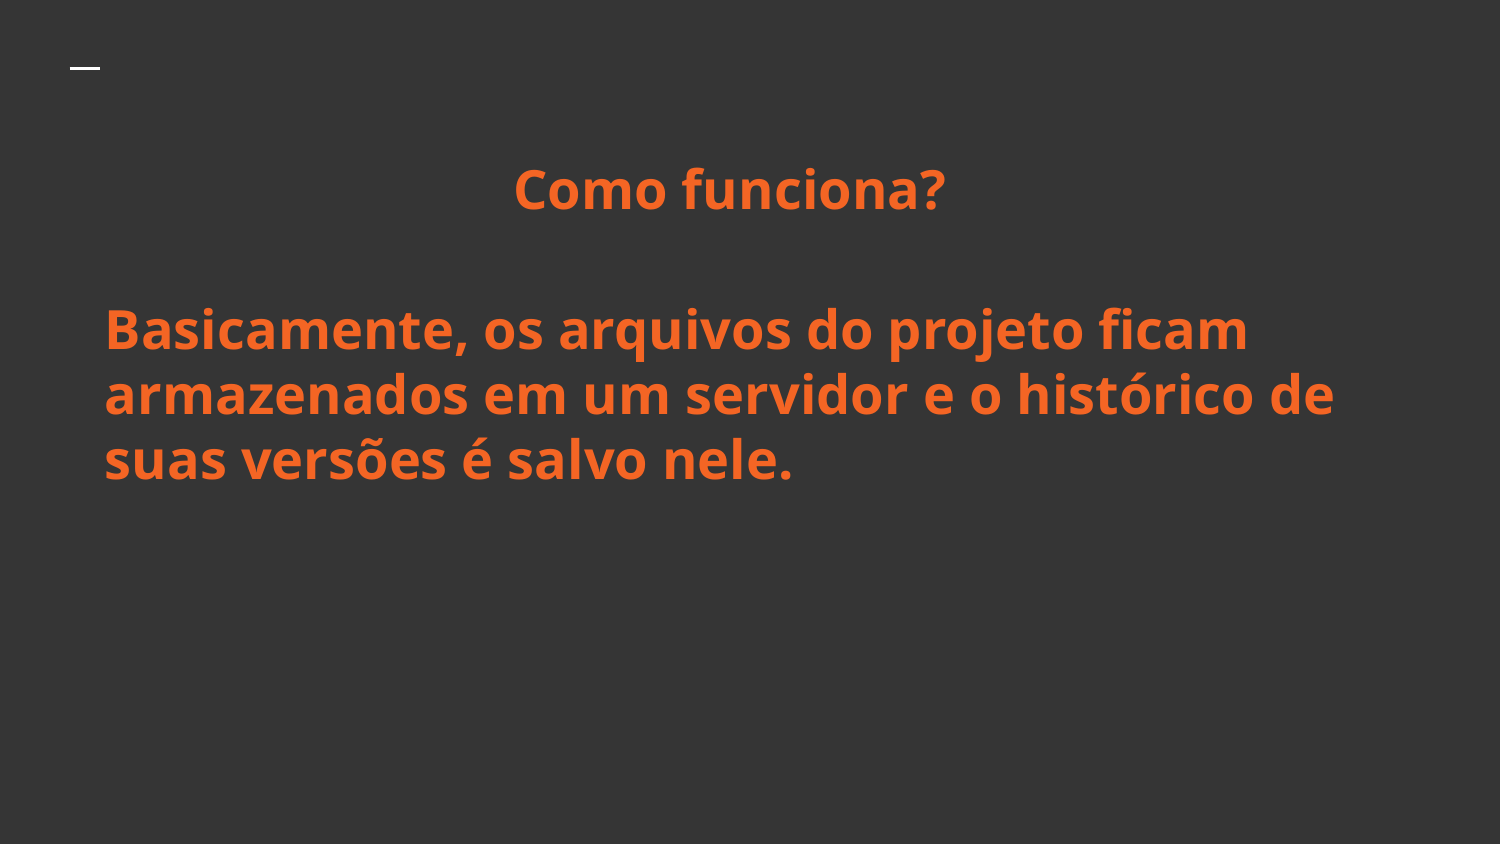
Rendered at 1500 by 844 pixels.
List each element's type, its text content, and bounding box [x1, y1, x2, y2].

title Basicamente, os arquivos do projeto ficam armazenados em um servidor e o histórico de suas versões é salvo nele. [89, 280, 1439, 407]
title Como funciona? [55, 140, 1405, 267]
